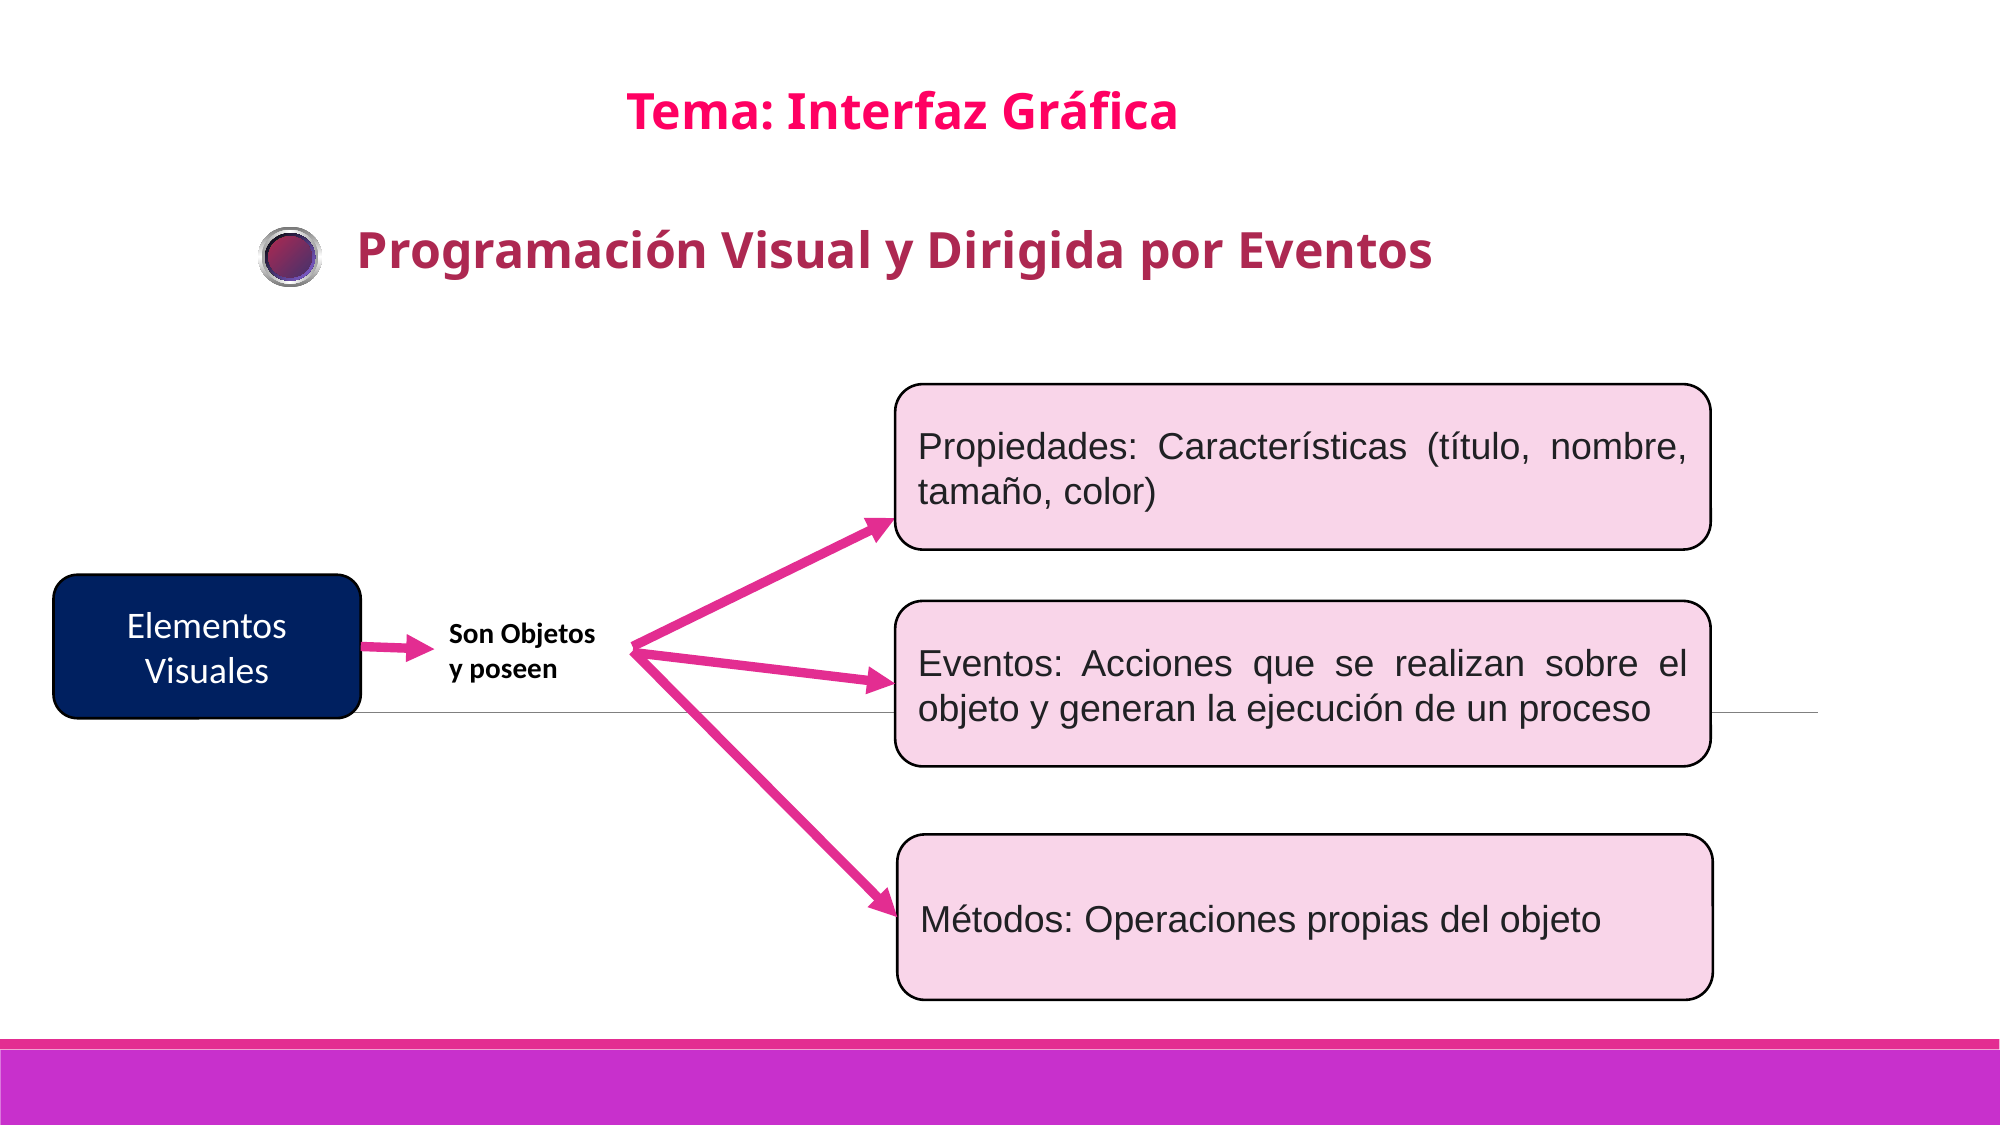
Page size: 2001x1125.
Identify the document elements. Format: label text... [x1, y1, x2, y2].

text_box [632, 517, 896, 647]
text_box Elementos Visuales [52, 573, 363, 720]
text_box Propiedades: Características (título, nombre, tamaño, color) [893, 382, 1713, 551]
text_box Programación Visual y Dirigida por Eventos [342, 211, 1799, 287]
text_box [257, 226, 323, 288]
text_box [360, 645, 435, 651]
text_box Son Objetos y poseen [434, 606, 629, 692]
text_box Métodos: Operaciones propias del objeto [895, 833, 1715, 1002]
text_box Eventos: Acciones que se realizan sobre el objeto y generan la ejecución de un proceso [904, 599, 1713, 768]
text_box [632, 650, 898, 918]
text_box Tema: Interfaz Gráfica [611, 72, 1711, 148]
